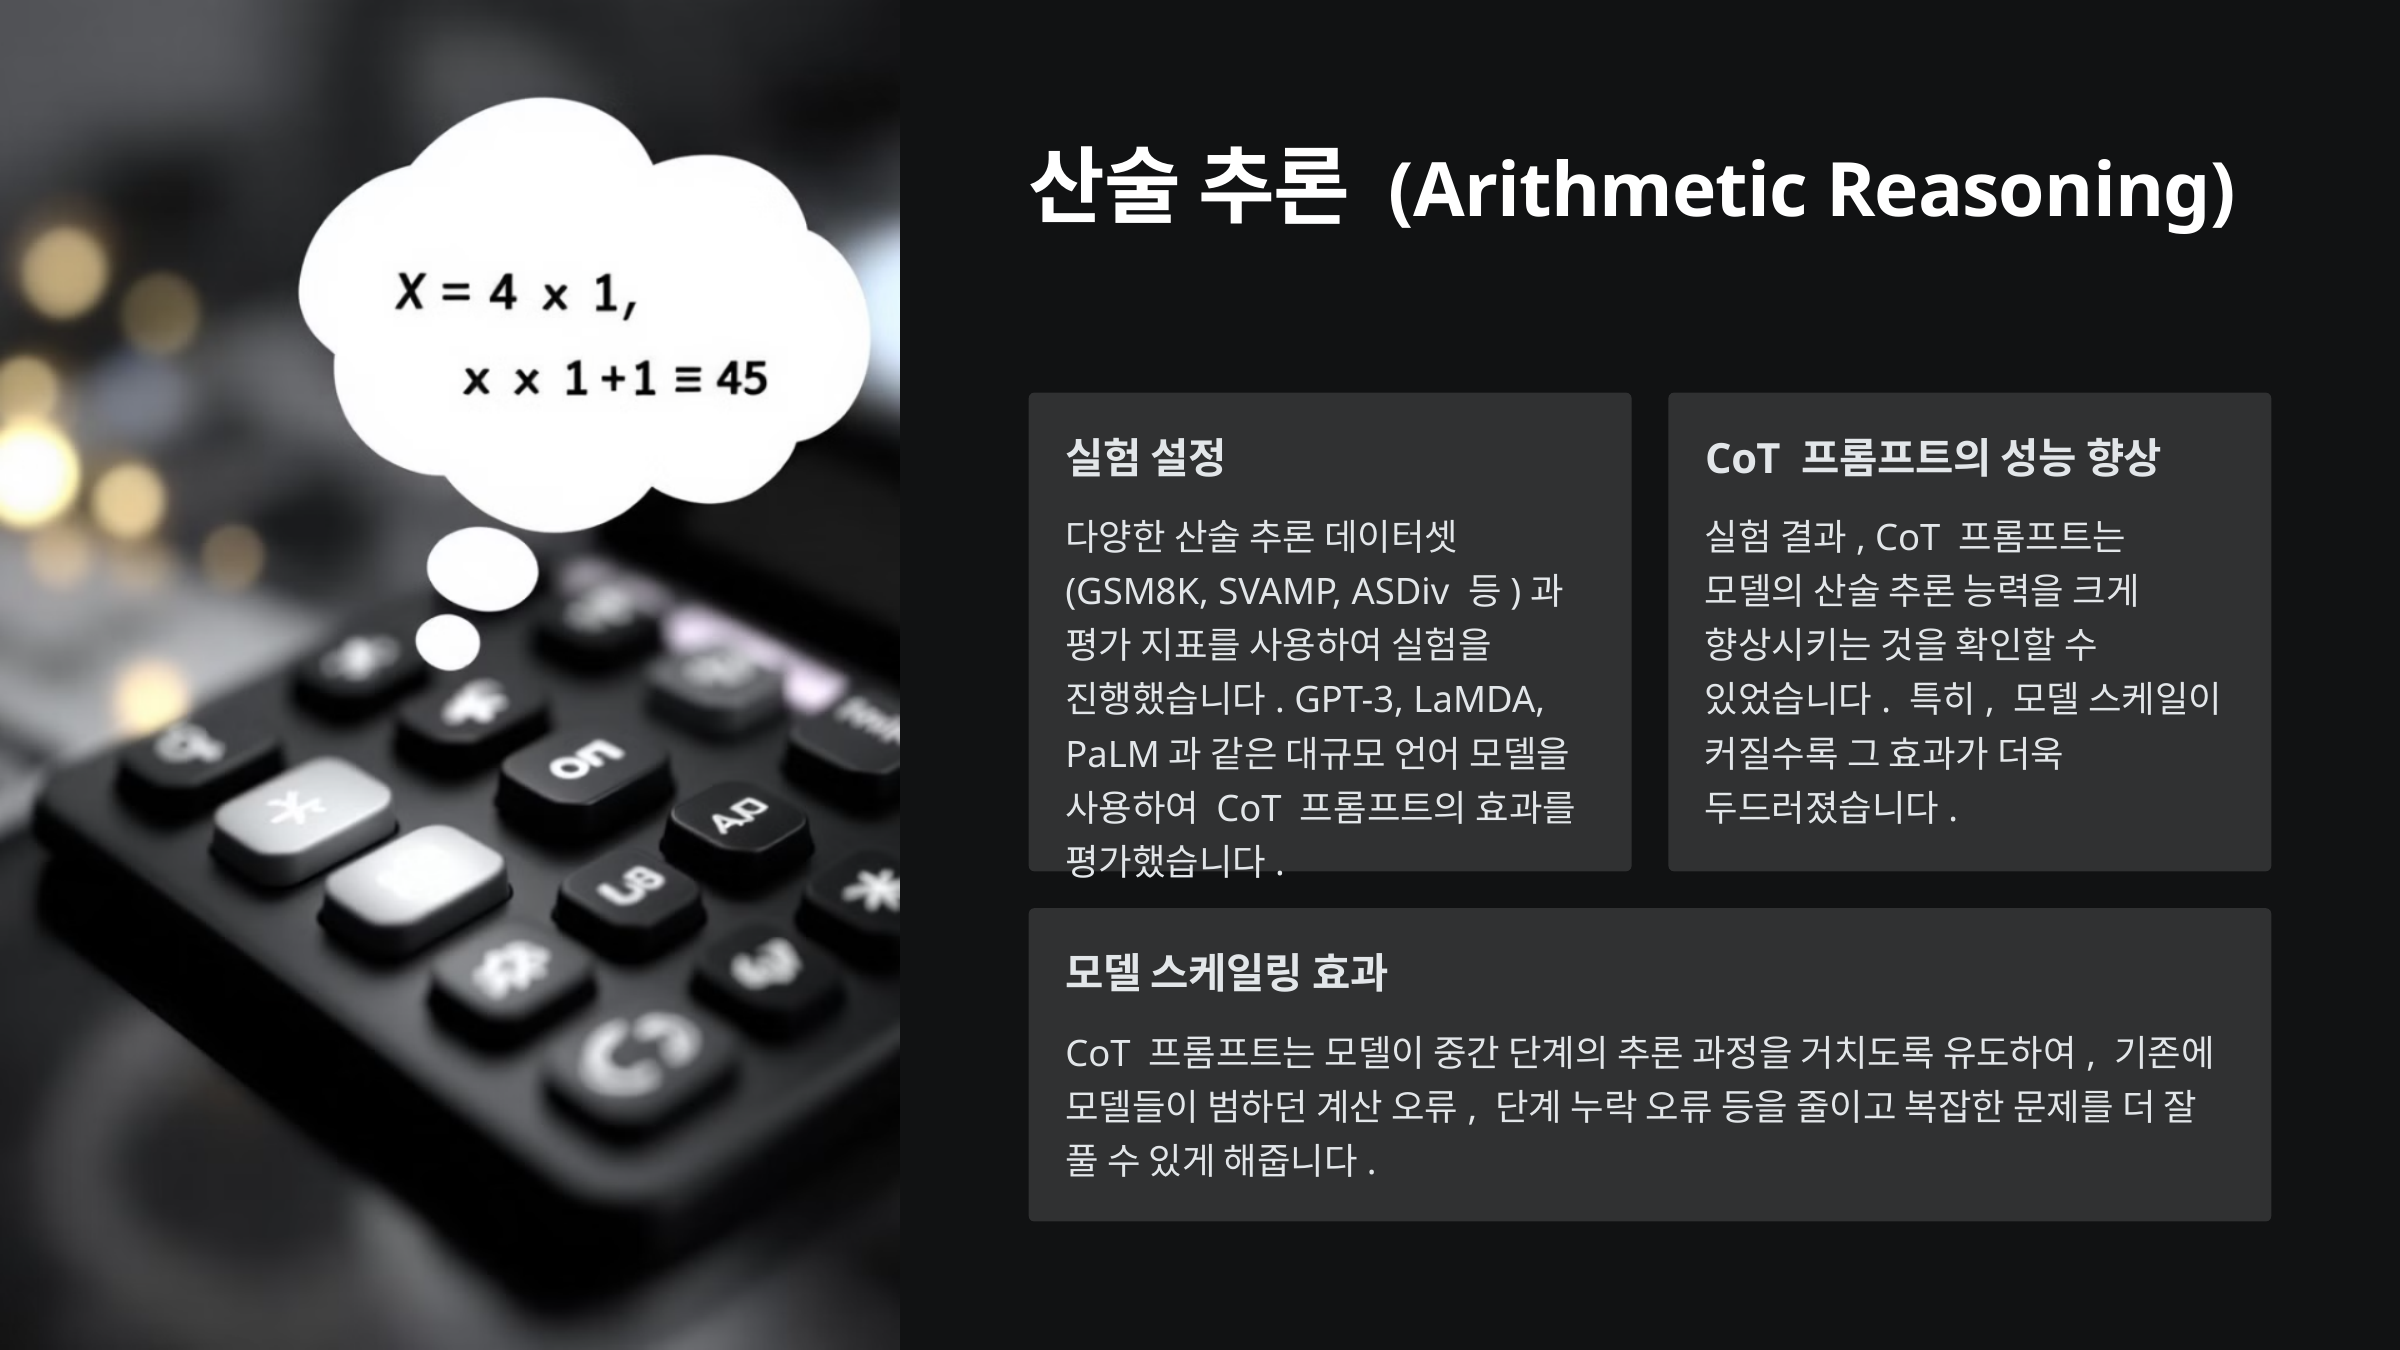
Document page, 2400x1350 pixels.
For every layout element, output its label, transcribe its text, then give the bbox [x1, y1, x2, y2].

text_box 모델 스케일링 효과 [1065, 944, 1484, 998]
text_box [1668, 392, 2272, 872]
picture [0, 0, 900, 1350]
text_box 실험 설정 [1065, 429, 1484, 482]
text_box [1028, 908, 2272, 1222]
text_box [1028, 392, 1632, 872]
text_box 다양한 산술 추론 데이터셋 (GSM8K, SVAMP, ASDiv 등)과 평가 지표를 사용하여 실험을 진행했습니다. GPT-3, LaMDA, PaLM과 같은 대규모 언어 모델을 사용하여 CoT 프롬프트의 효과를 평가했습니다. [1065, 503, 1595, 835]
text_box 산술 추론 (Arithmetic Reasoning) [1028, 128, 2272, 338]
text_box CoT 프롬프트의 성능 향상 [1705, 429, 2161, 482]
text_box 실험 결과, CoT 프롬프트는 모델의 산술 추론 능력을 크게 향상시키는 것을 확인할 수 있었습니다. 특히, 모델 스케일이 커질수록 그 효과가 더욱 두드러졌습니다. [1705, 503, 2235, 780]
text_box CoT 프롬프트는 모델이 중간 단계의 추론 과정을 거치도록 유도하여, 기존에 모델들이 범하던 계산 오류, 단계 누락 오류 등을 줄이고 복잡한 문제를 더 잘 풀 수 있게 해줍니다. [1065, 1019, 2235, 1185]
